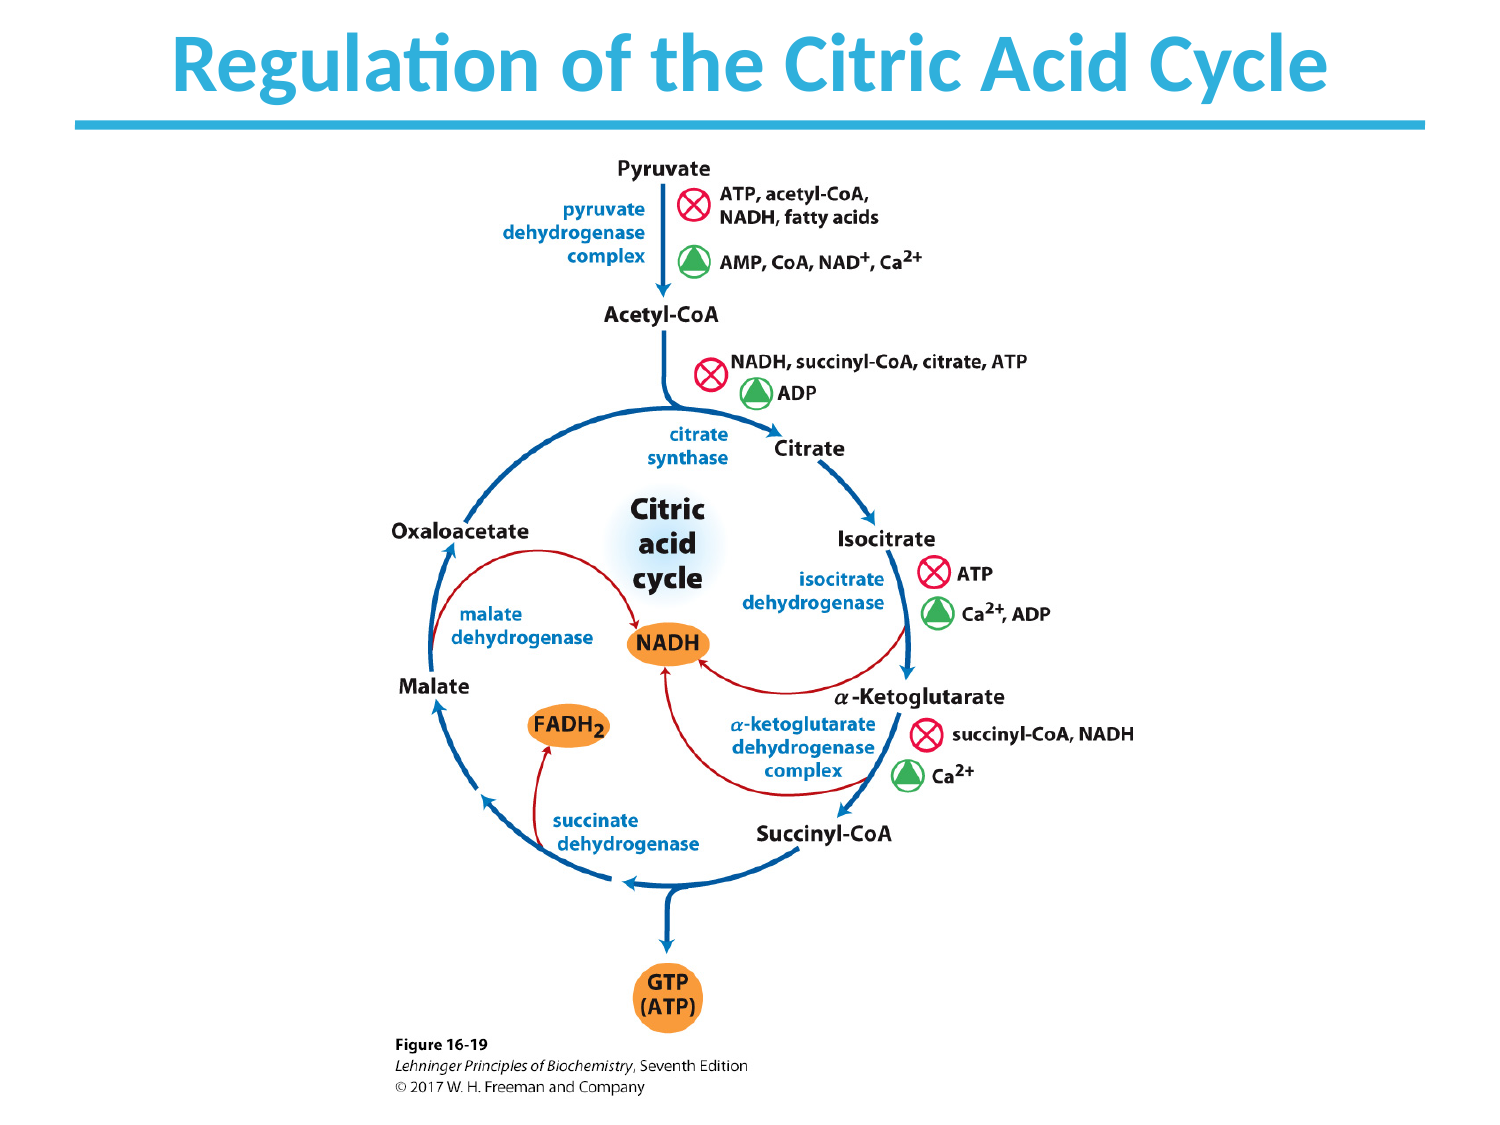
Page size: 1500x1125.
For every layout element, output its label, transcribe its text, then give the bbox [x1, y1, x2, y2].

picture [386, 153, 1138, 1099]
text_box Regulation of the Citric Acid Cycle [1, 0, 1500, 113]
